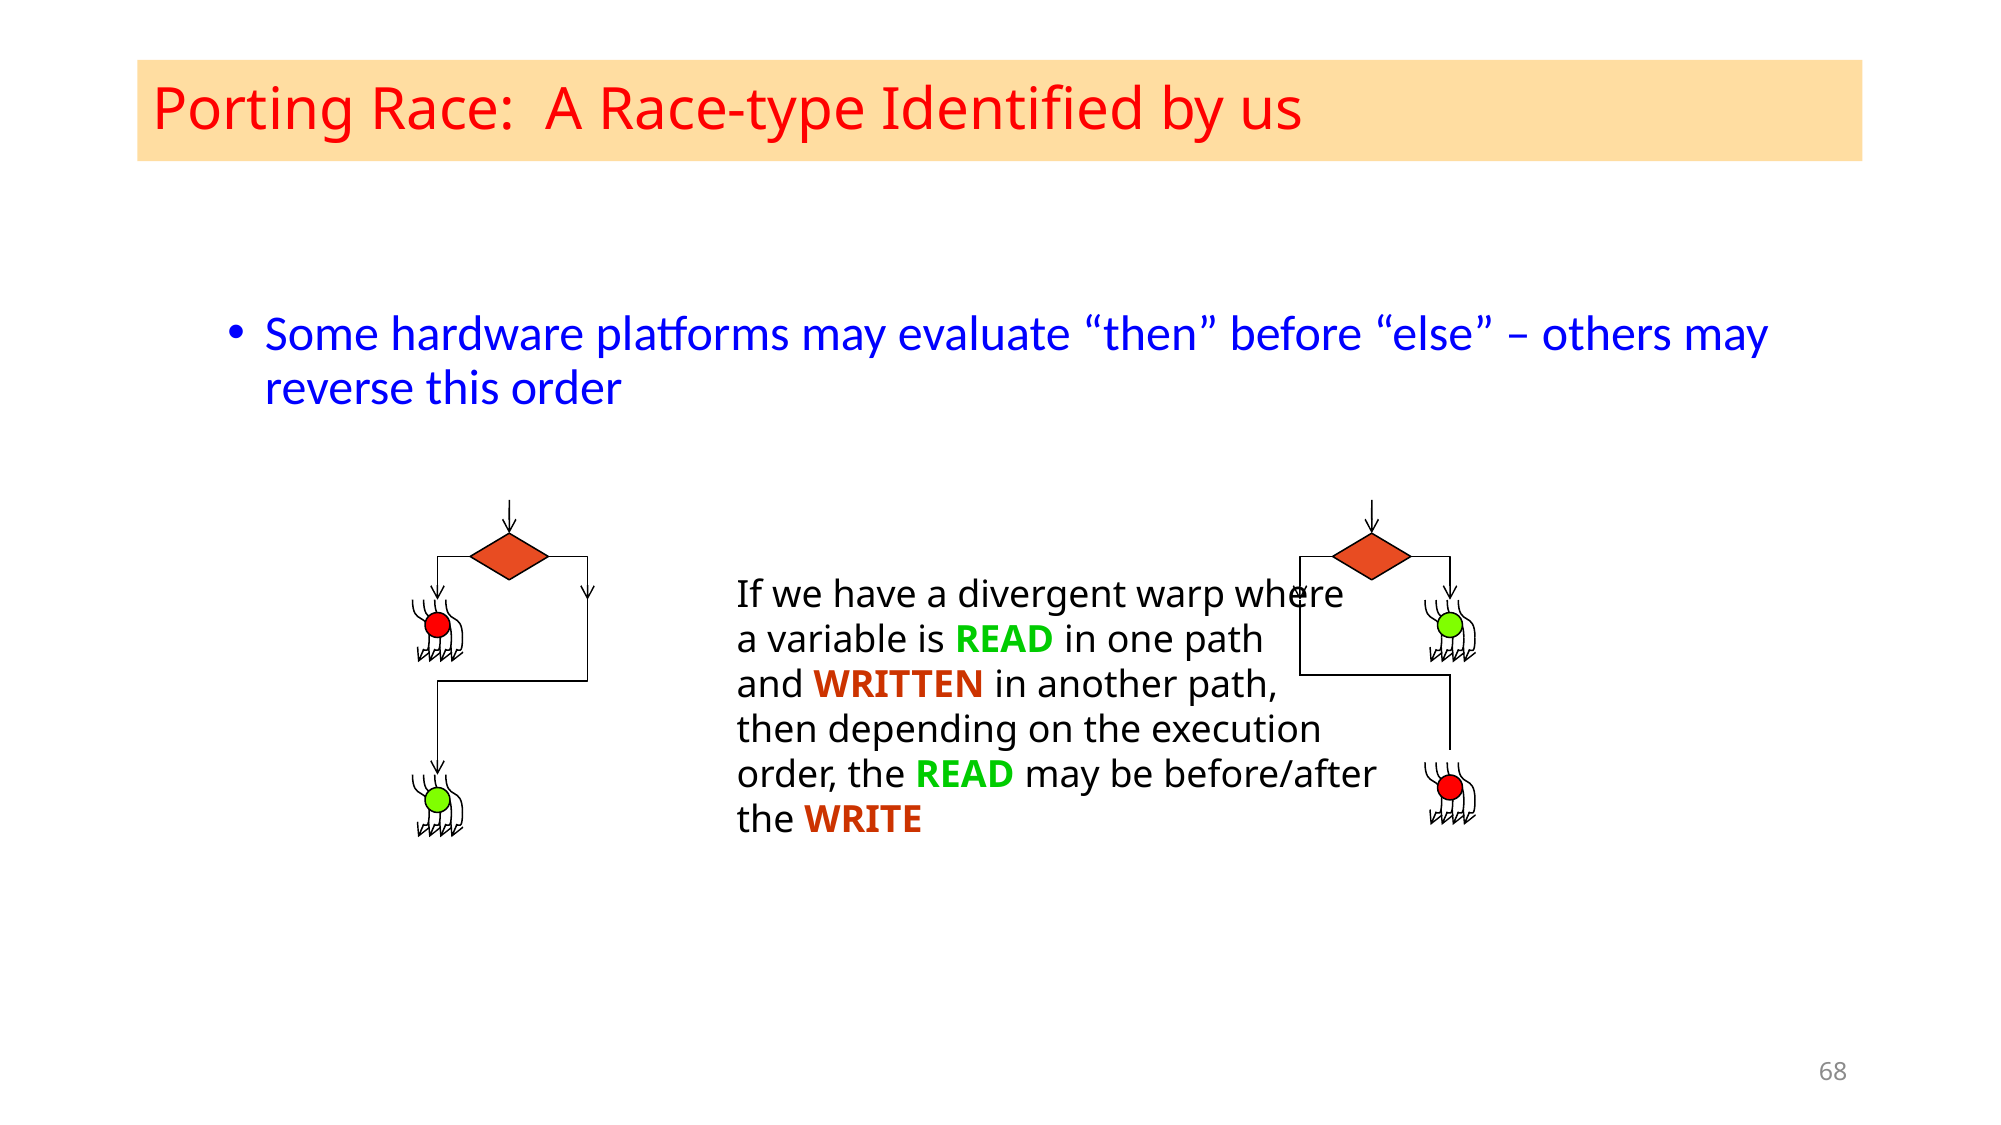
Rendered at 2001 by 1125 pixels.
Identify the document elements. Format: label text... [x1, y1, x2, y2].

title Porting Race: A Race-type Identified by us [137, 59, 1863, 162]
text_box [1450, 599, 1475, 663]
list Some hardware platforms may evaluate “then” before “else” – others may reverse this order [137, 299, 1863, 1014]
slide_number 68 [1412, 1042, 1863, 1103]
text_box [412, 599, 463, 663]
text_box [1299, 499, 1450, 599]
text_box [1424, 762, 1475, 825]
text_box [412, 774, 463, 838]
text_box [1299, 599, 1450, 750]
text_box If we have a divergent warp where a variable is READ in one path and WRITTEN in another path, then depending on the execution order, the READ may be before/after the WRITE [721, 562, 1393, 848]
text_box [418, 605, 607, 756]
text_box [437, 499, 588, 600]
